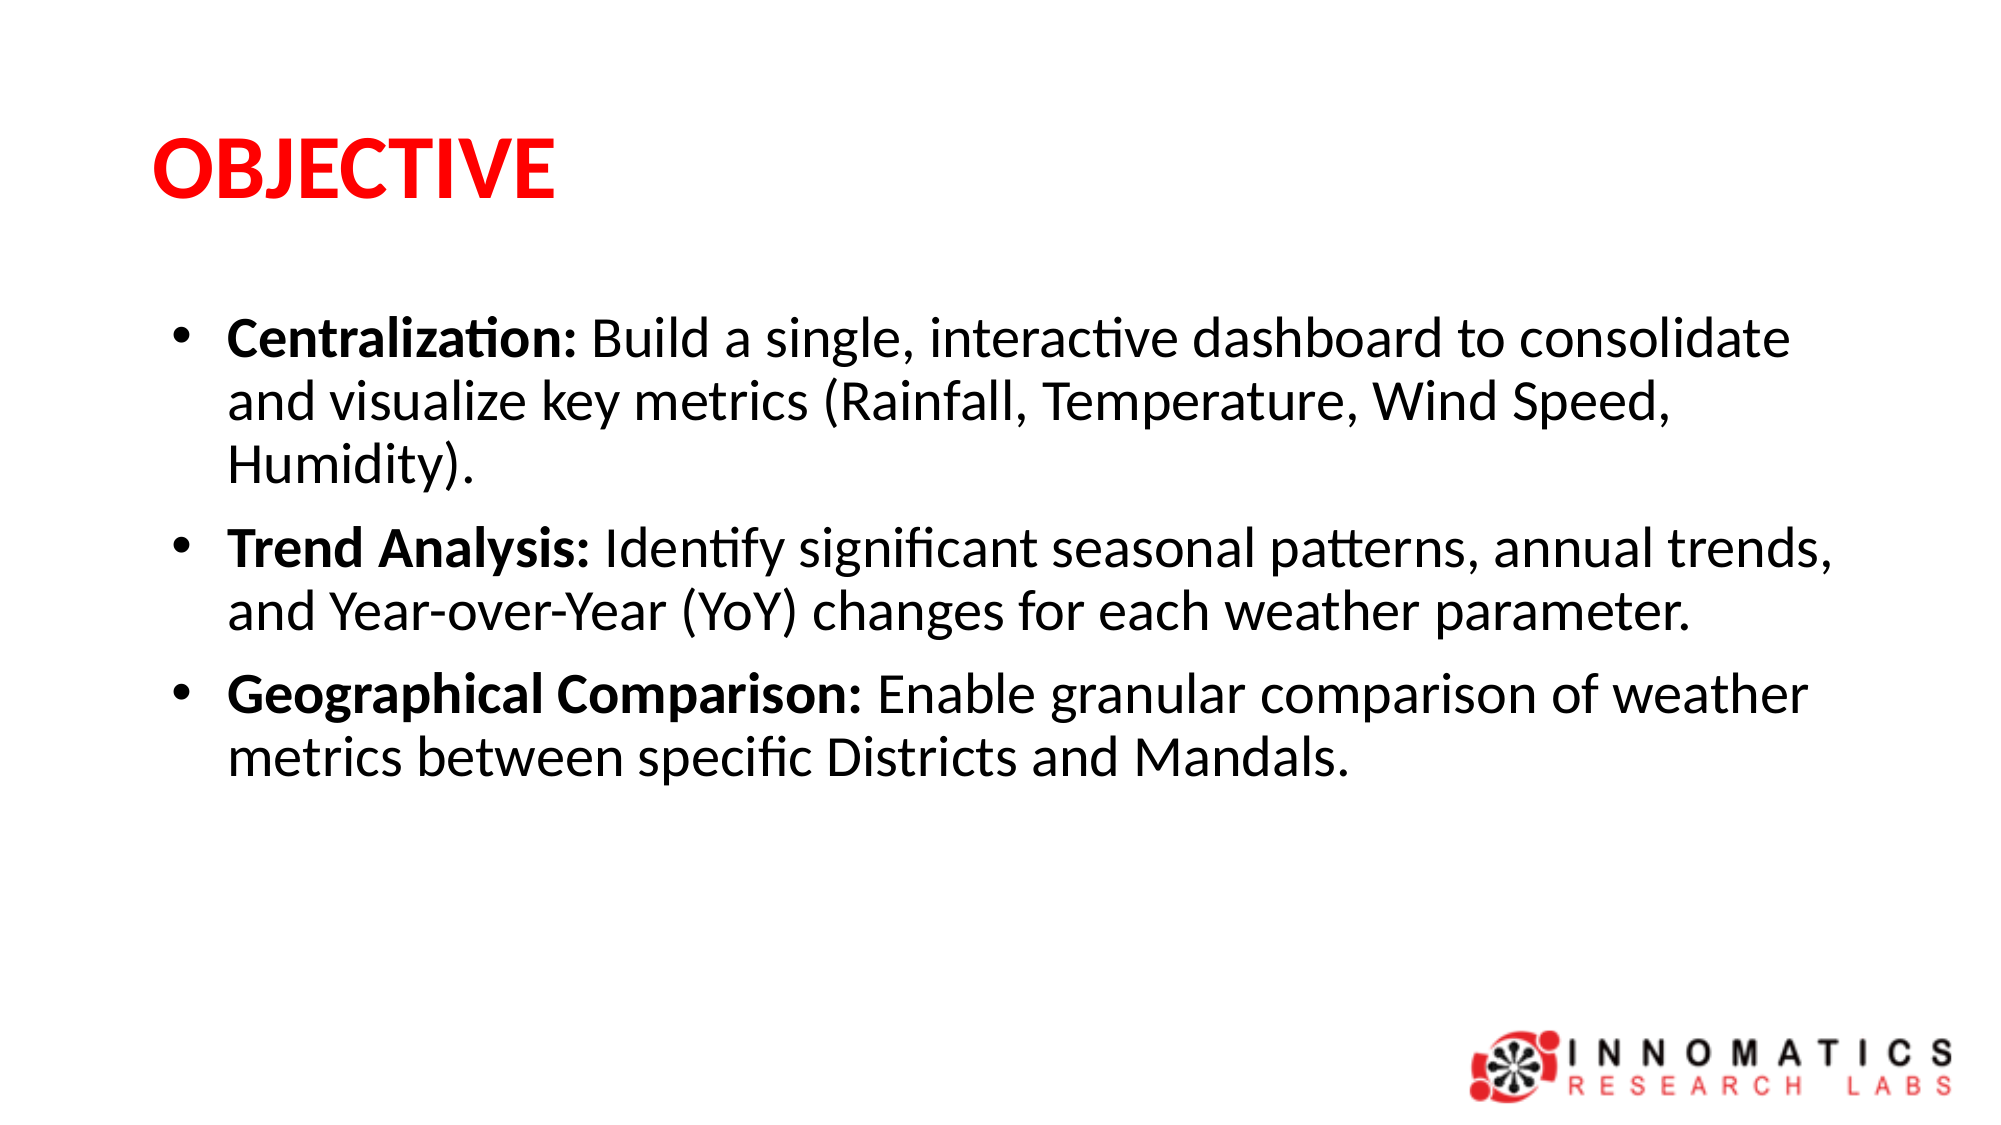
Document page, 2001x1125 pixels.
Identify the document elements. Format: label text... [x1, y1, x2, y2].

list Centralization: Build a single, interactive dashboard to consolidate and visualize key metrics (Rainfall, Temperature, Wind Speed, Humidity). Trend Analysis: Identify significant seasonal patterns, annual trends, and Year-over-Year (YoY) changes for each weather parameter. Geographical Comparison: Enable granular comparison of weather metrics between specific Districts and Mandals. [137, 299, 1863, 1014]
title OBJECTIVE [137, 59, 1863, 278]
picture [1445, 1014, 1975, 1125]
